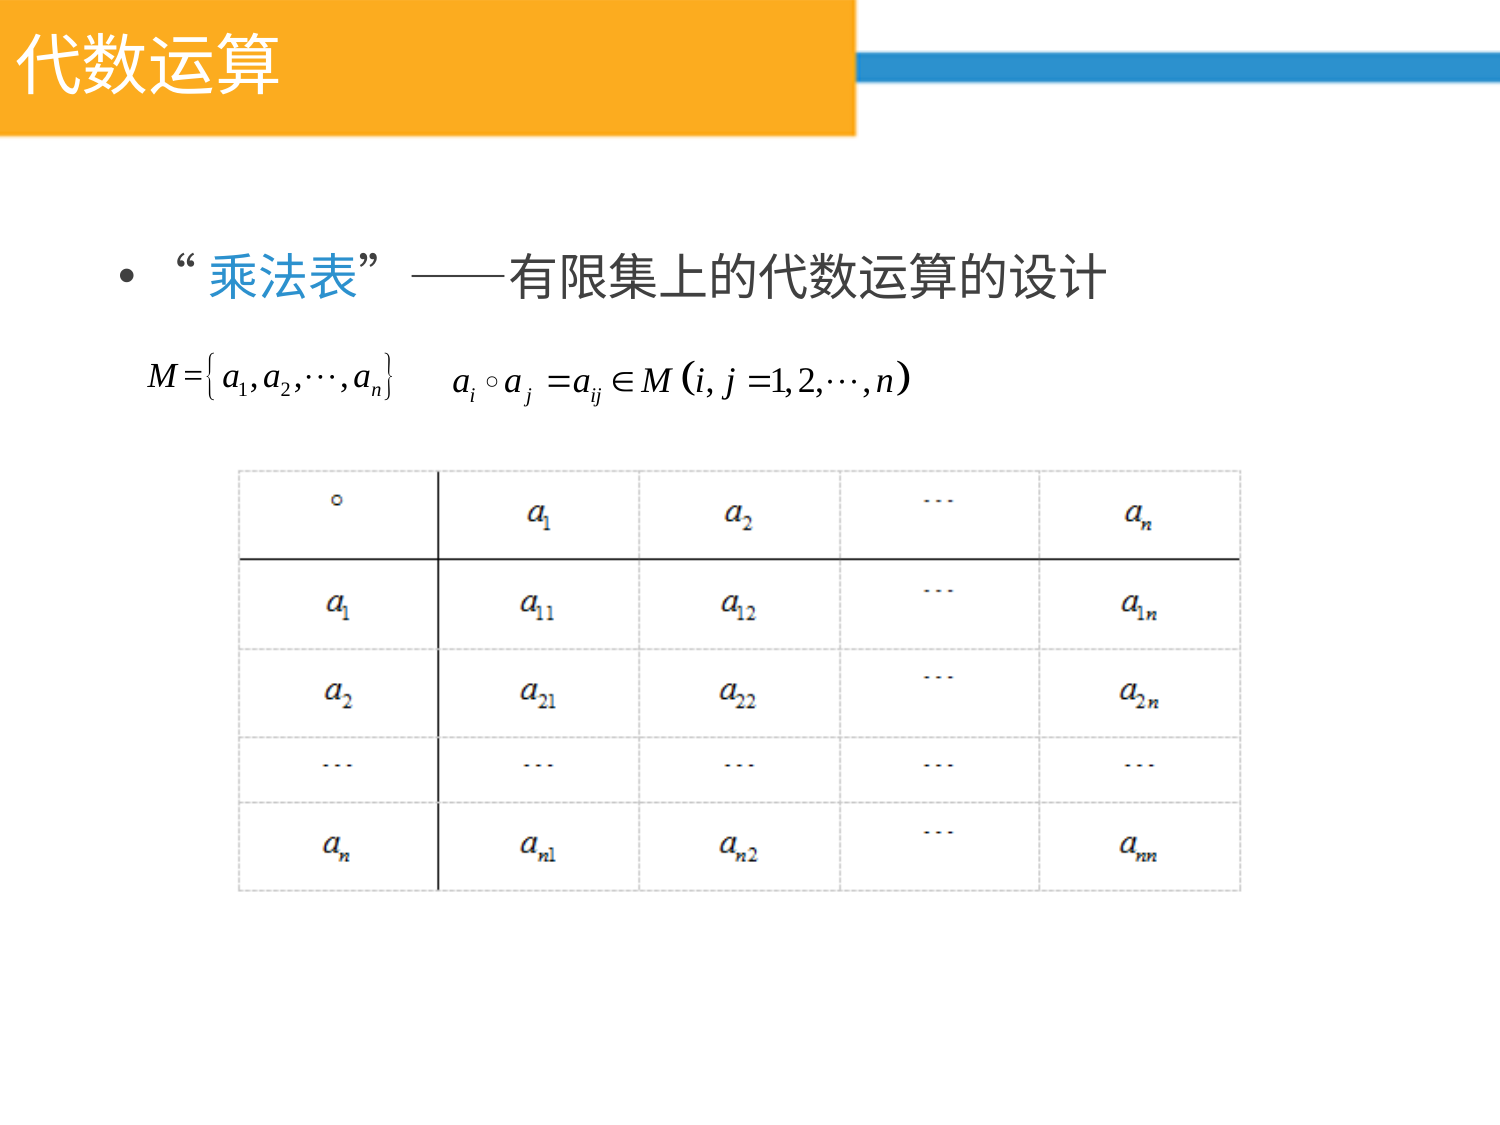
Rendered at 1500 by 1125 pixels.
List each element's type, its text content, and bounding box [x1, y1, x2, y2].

picture [0, 0, 1500, 1125]
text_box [141, 349, 406, 409]
title 代数运算 [0, 0, 854, 136]
list “乘法表”——有限集上的代数运算的设计 [102, 225, 1398, 993]
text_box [446, 353, 916, 414]
